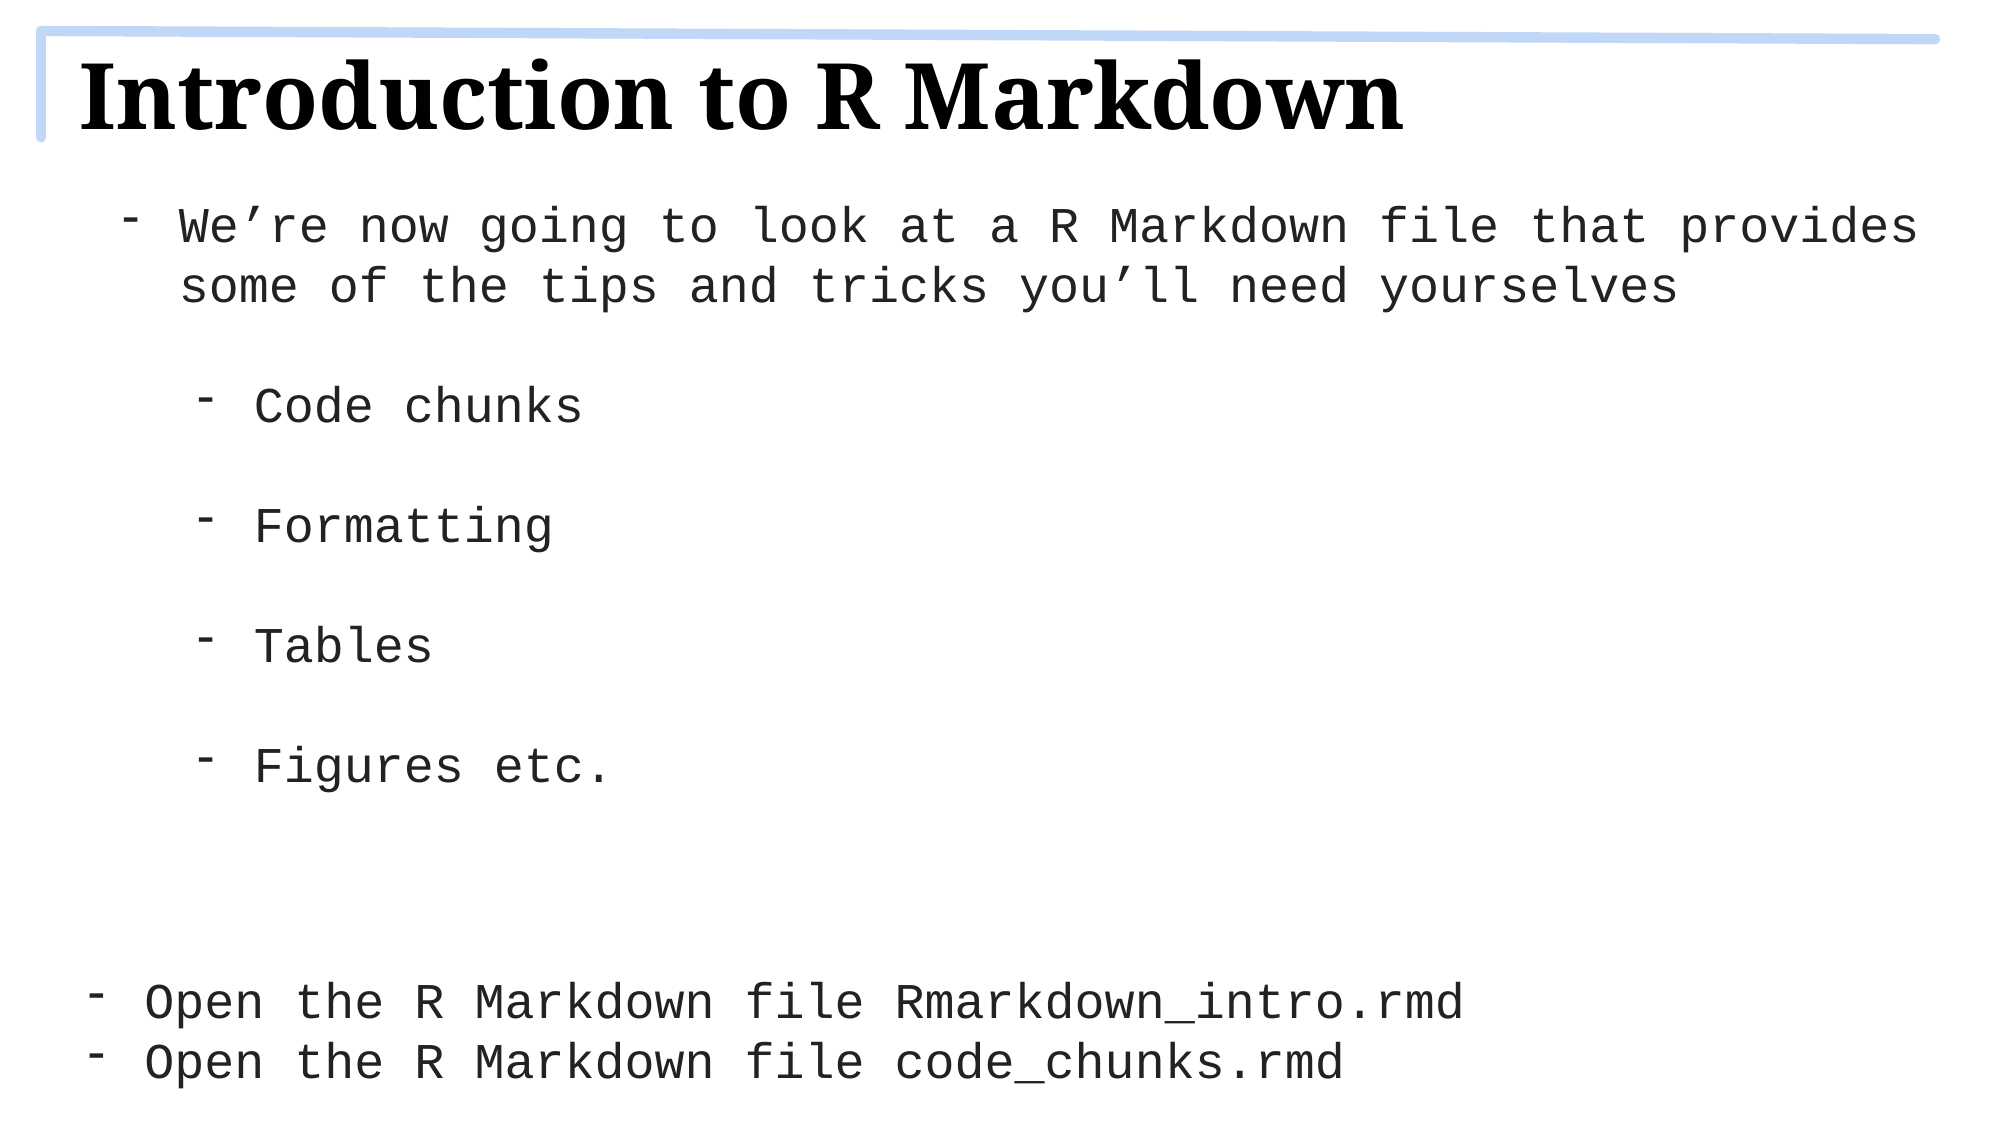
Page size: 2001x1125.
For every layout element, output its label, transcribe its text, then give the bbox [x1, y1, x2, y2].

text_box We’re now going to look at a R Markdown file that provides some of the tips and tricks you’ll need yourselves Code chunks Formatting Tables Figures etc. [107, 185, 1969, 801]
text_box Introduction to R Markdown [64, 30, 1982, 156]
text_box Open the R Markdown file Rmarkdown_intro.rmd Open the R Markdown file code_chunks.rmd [73, 961, 1974, 1097]
